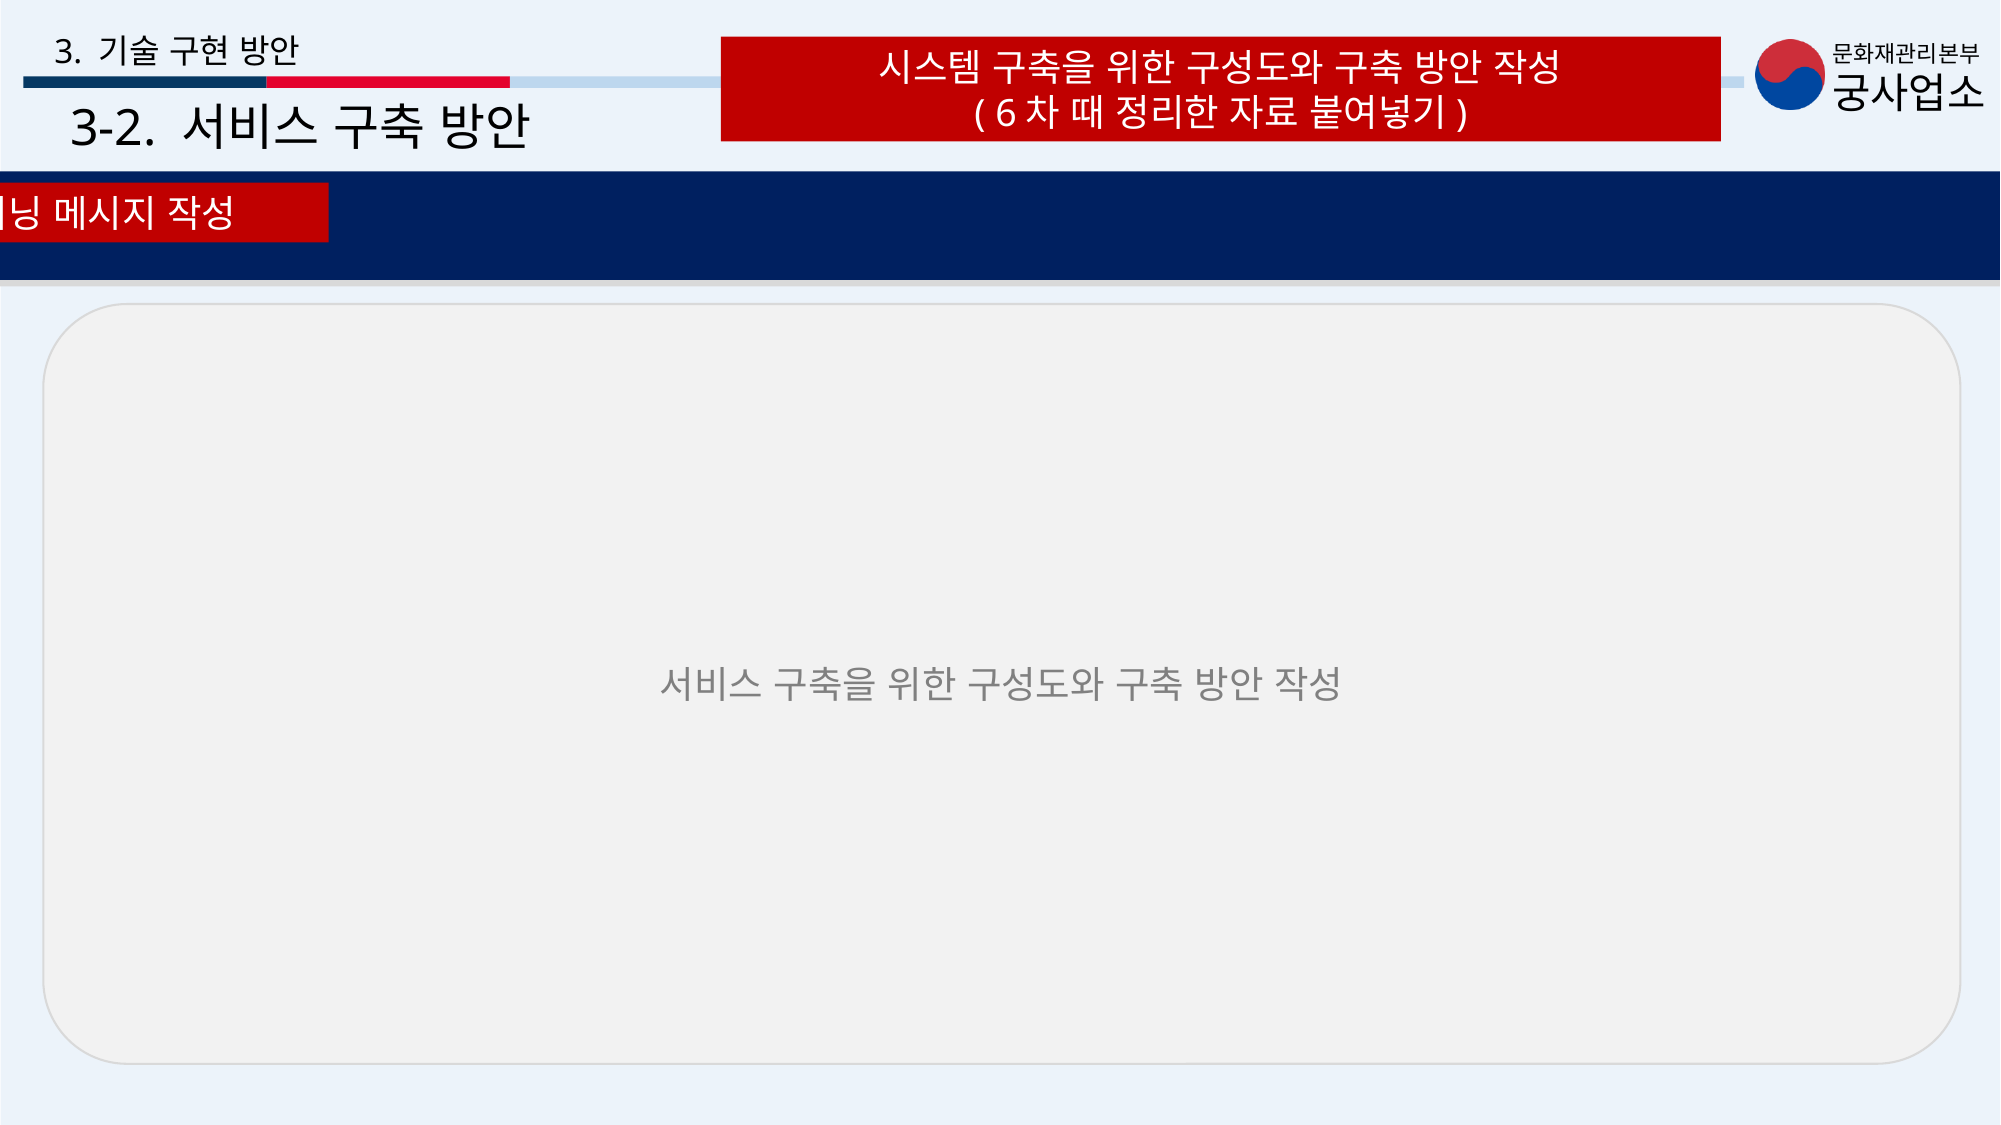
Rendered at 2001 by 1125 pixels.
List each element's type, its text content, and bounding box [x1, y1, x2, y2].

text_box 3-2. 서비스 구축 방안 [55, 88, 807, 164]
text_box 3. 기술 구현 방안 [39, 22, 502, 76]
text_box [23, 76, 1745, 88]
text_box 시스템 구축을 위한 구성도와 구축 방안 작성 ( 6차 때 정리한 자료 붙여넣기) [720, 88, 1721, 142]
text_box 시스템 구축을 위한 구성도와 구축 방안 작성 ( 6차 때 정리한 자료 붙여넣기) [720, 36, 1721, 76]
text_box [0, 0, 2000, 171]
text_box [0, 287, 2000, 1125]
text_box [0, 171, 2000, 287]
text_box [1755, 32, 2000, 126]
text_box 서비스 구축을 위한 구성도와 구축 방안 작성 [42, 302, 1962, 1065]
